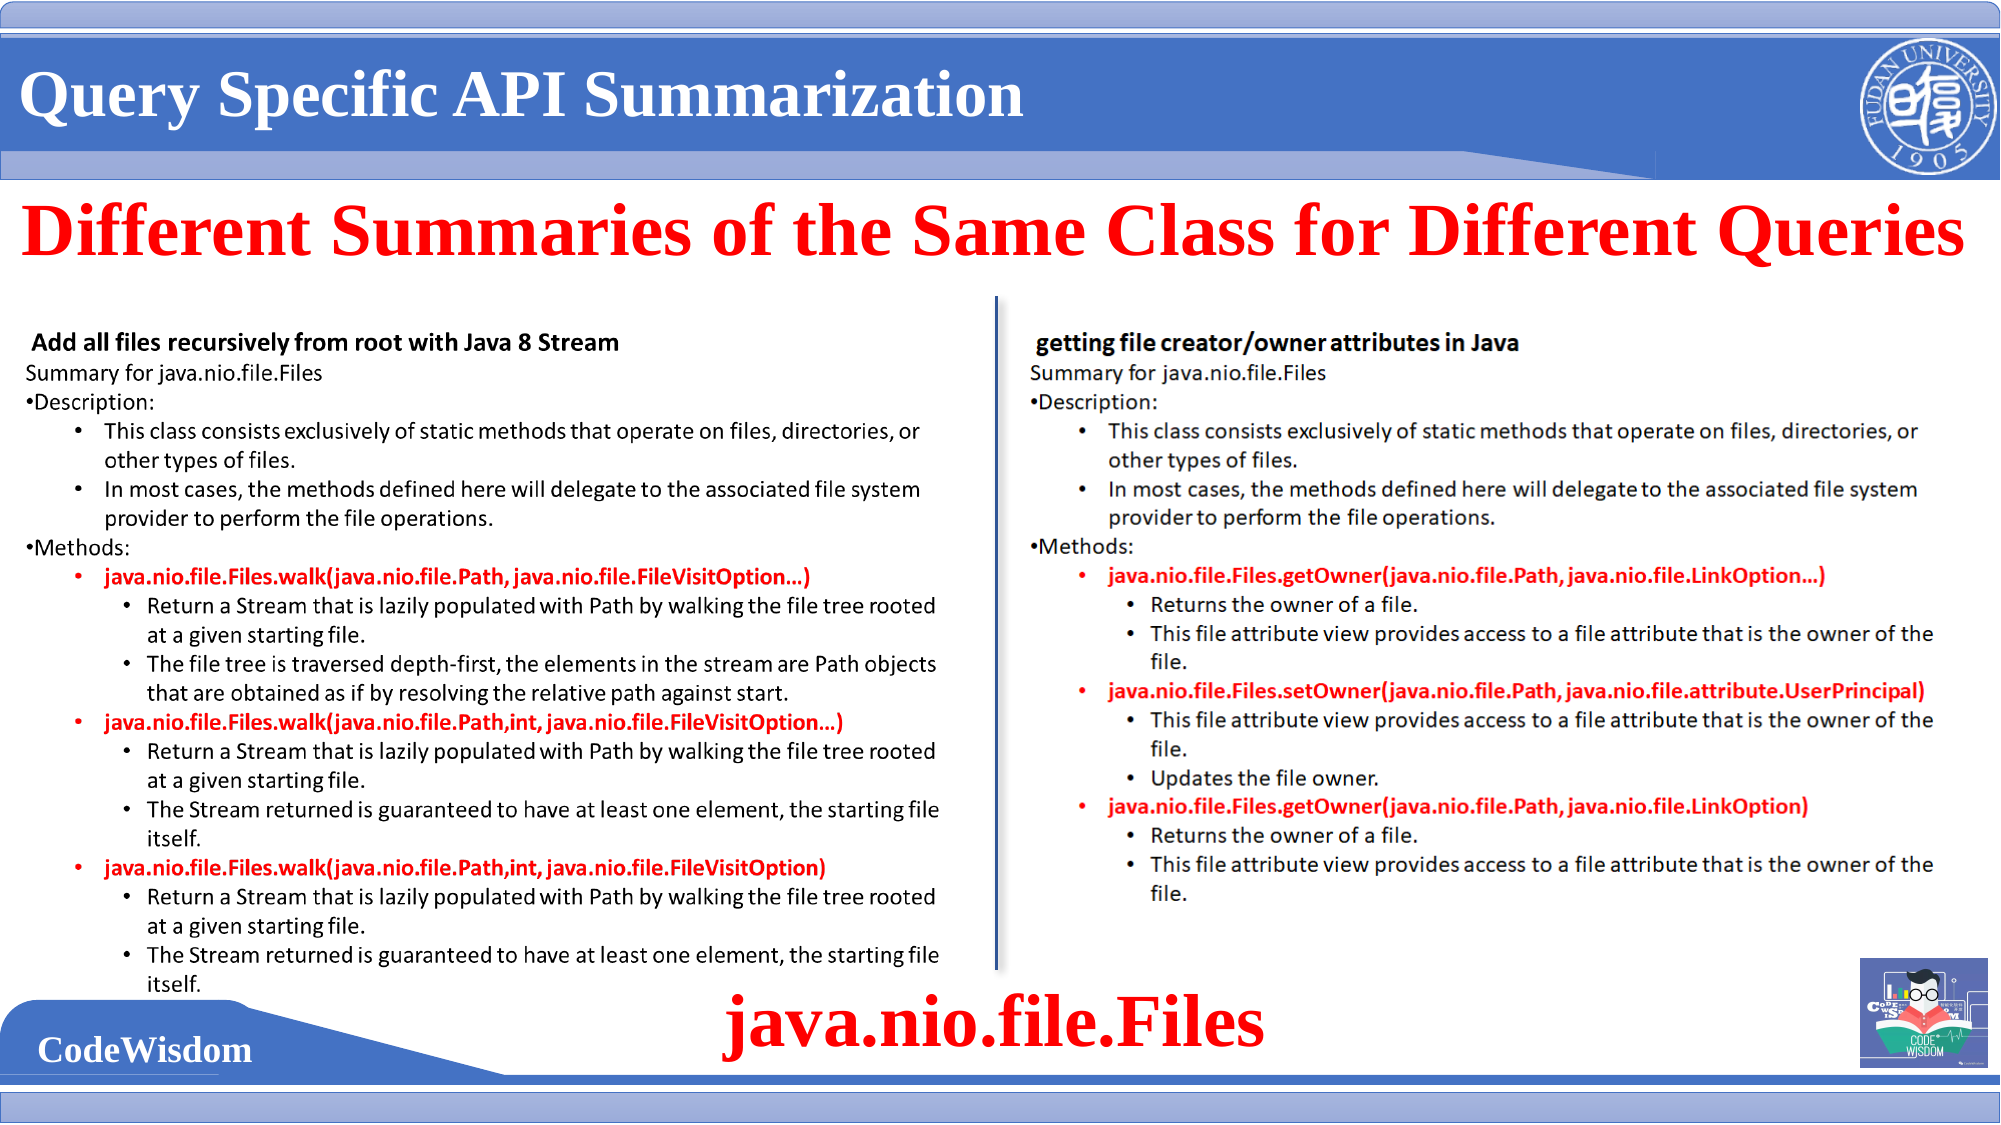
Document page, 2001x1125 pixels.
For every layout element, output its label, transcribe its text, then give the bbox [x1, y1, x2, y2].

picture [1860, 958, 1988, 1068]
text_box java.nio.file.Files [708, 963, 1282, 1069]
picture [1015, 317, 1968, 922]
text_box Query Specific API Summarization [4, 41, 1042, 137]
picture [10, 317, 969, 1013]
text_box Different Summaries of the Same Class for Different Queries [0, 172, 1990, 278]
picture [1860, 38, 1997, 175]
